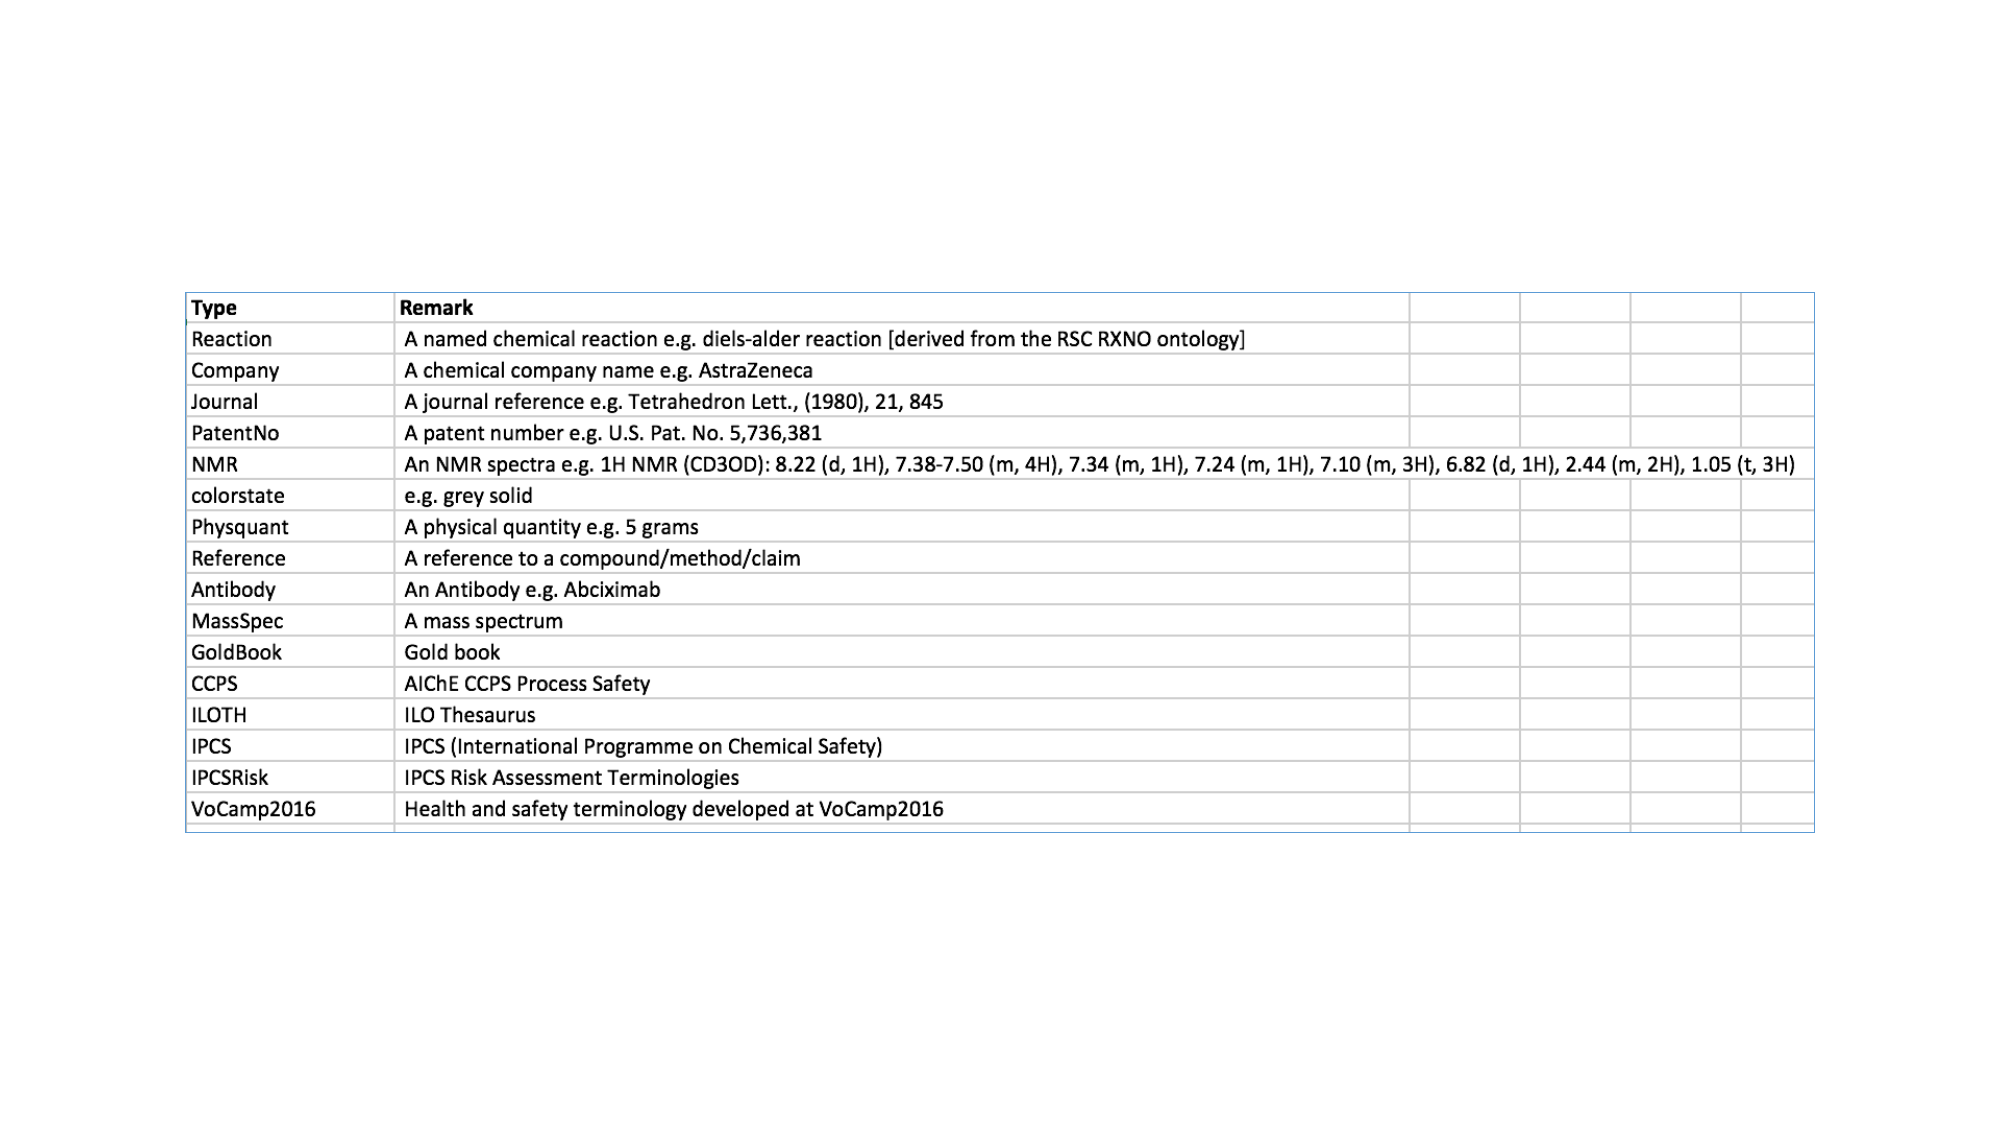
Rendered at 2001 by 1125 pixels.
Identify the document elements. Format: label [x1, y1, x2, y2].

picture [185, 292, 1815, 833]
